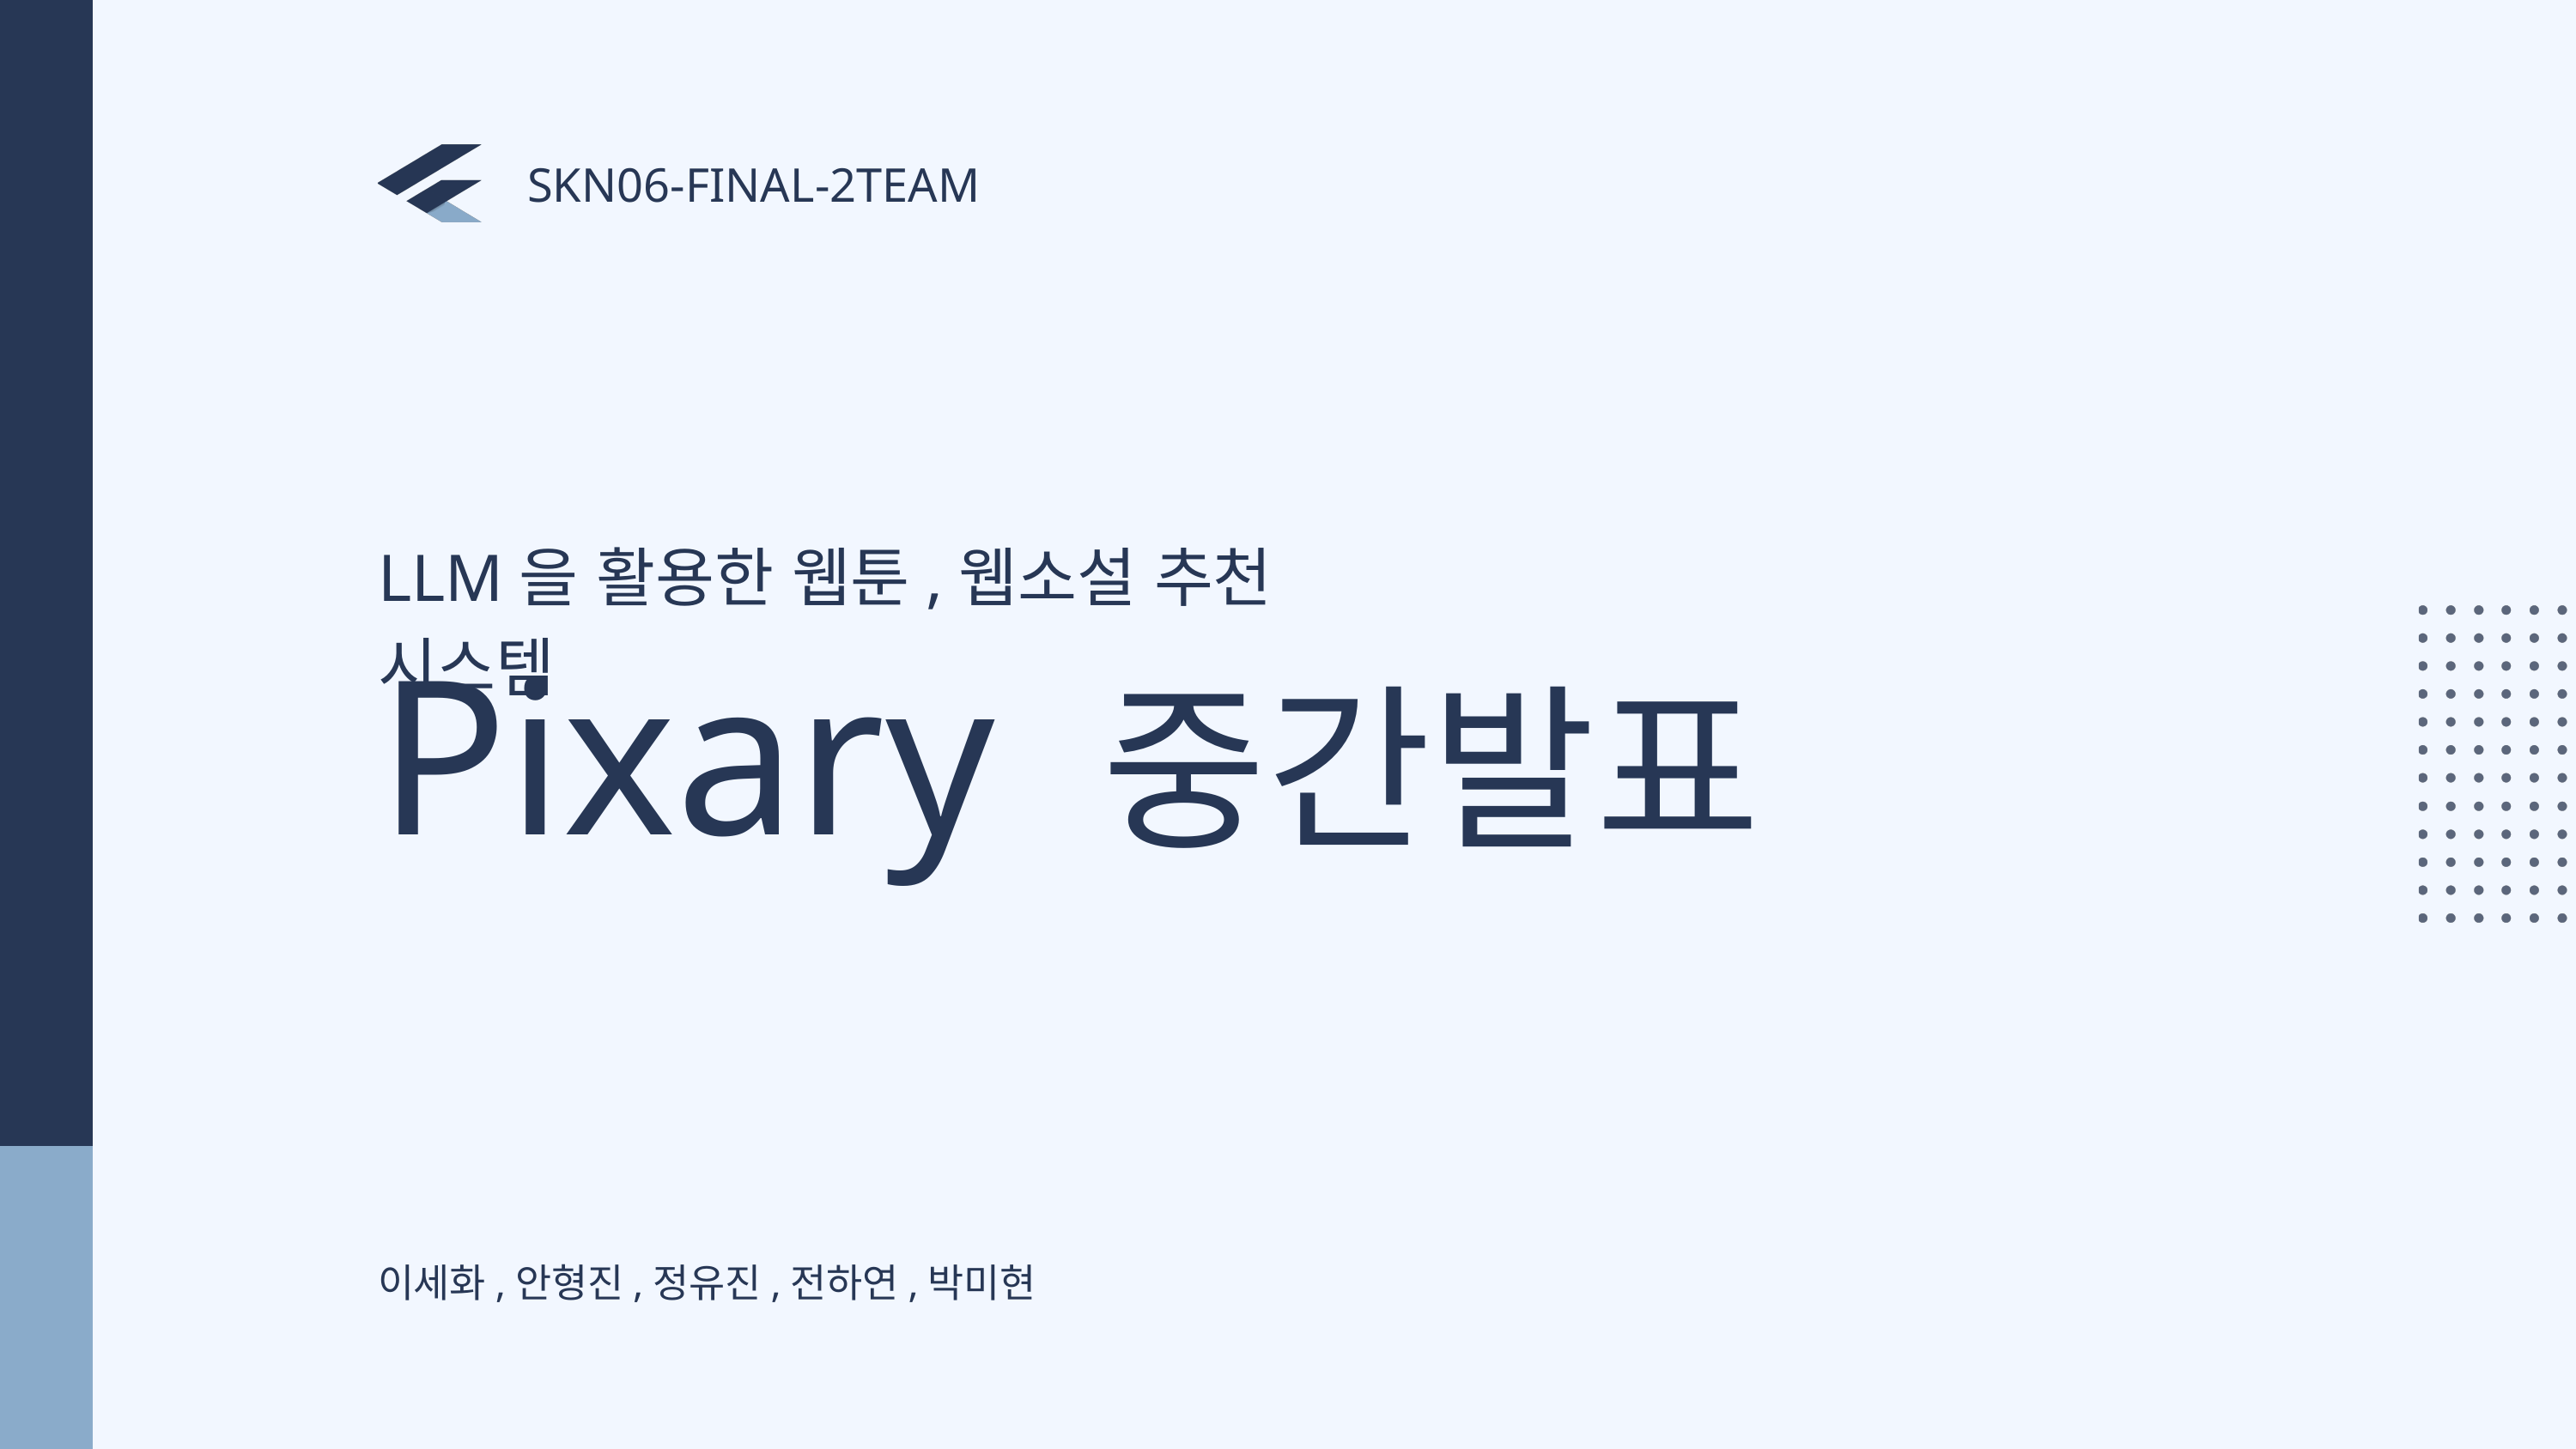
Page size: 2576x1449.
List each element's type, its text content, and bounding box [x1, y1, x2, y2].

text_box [0, 1145, 94, 1449]
text_box [2418, 605, 2576, 923]
text_box LLM을 활용한 웹툰,웹소설 추천 시스템 [377, 524, 1439, 705]
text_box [0, 0, 94, 1145]
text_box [377, 144, 988, 275]
text_box Pixary 중간발표 [377, 627, 1932, 878]
text_box 이세화,안형진,정유진,전하연,박미현 [377, 1250, 1696, 1306]
